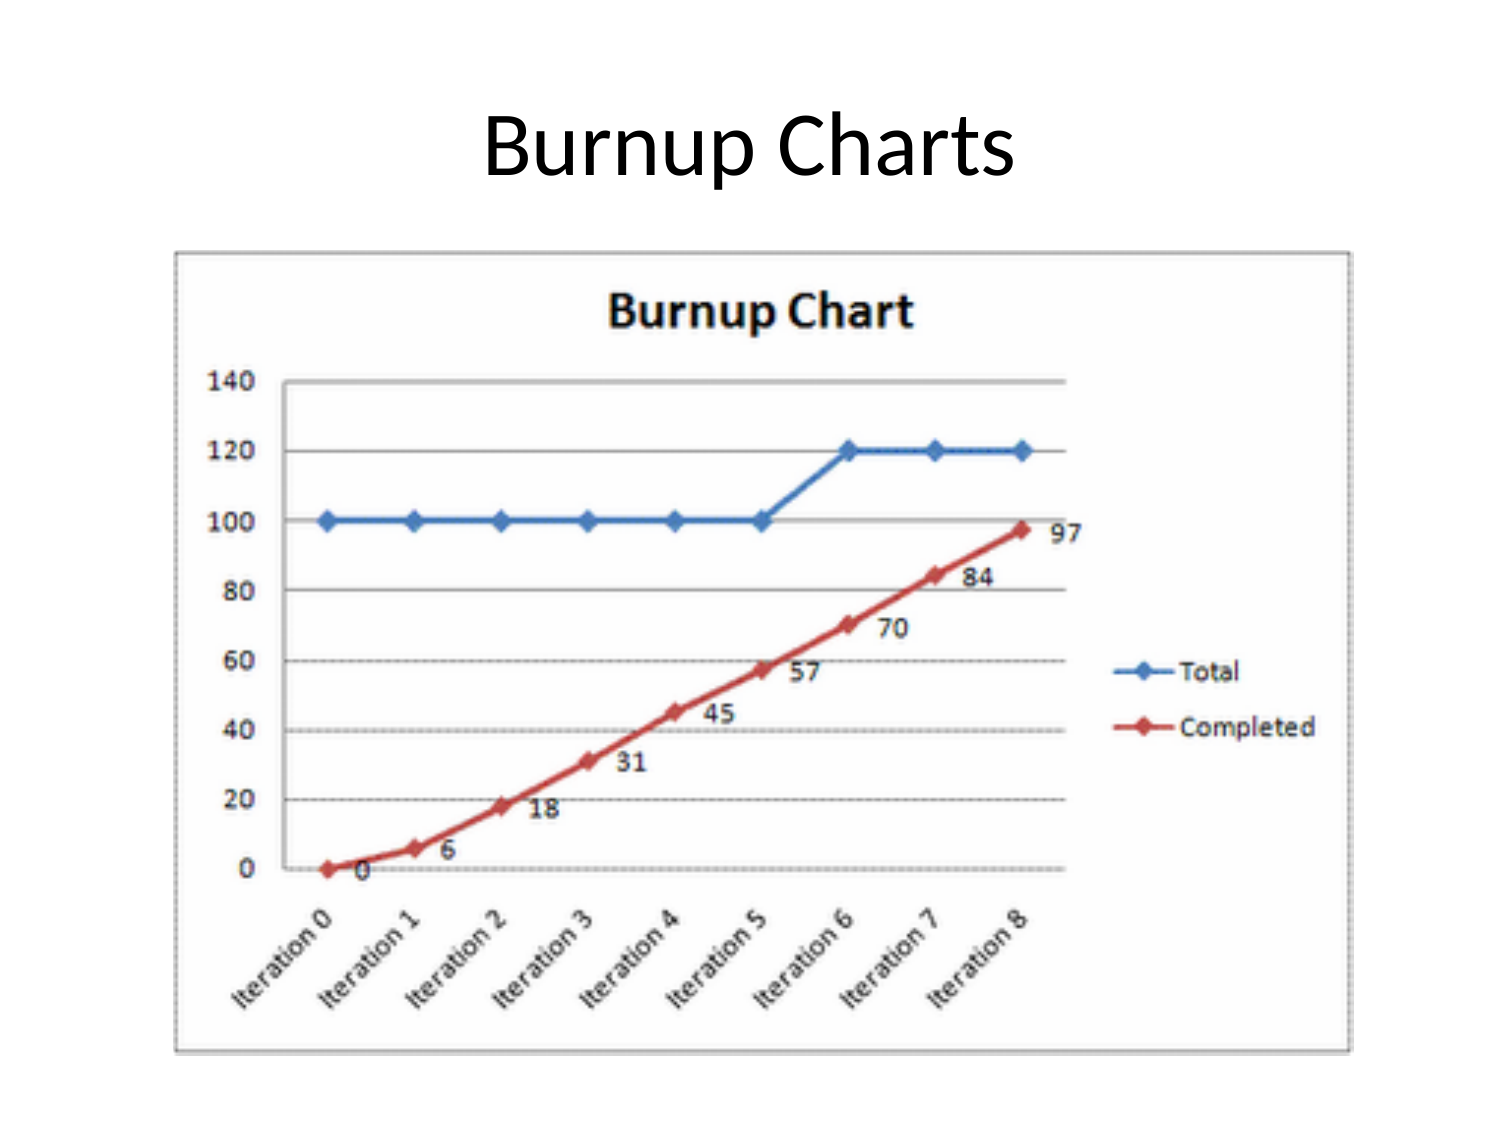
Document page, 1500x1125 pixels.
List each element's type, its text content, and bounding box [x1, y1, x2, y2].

picture [173, 250, 1354, 1057]
title Burnup Charts [75, 45, 1425, 233]
